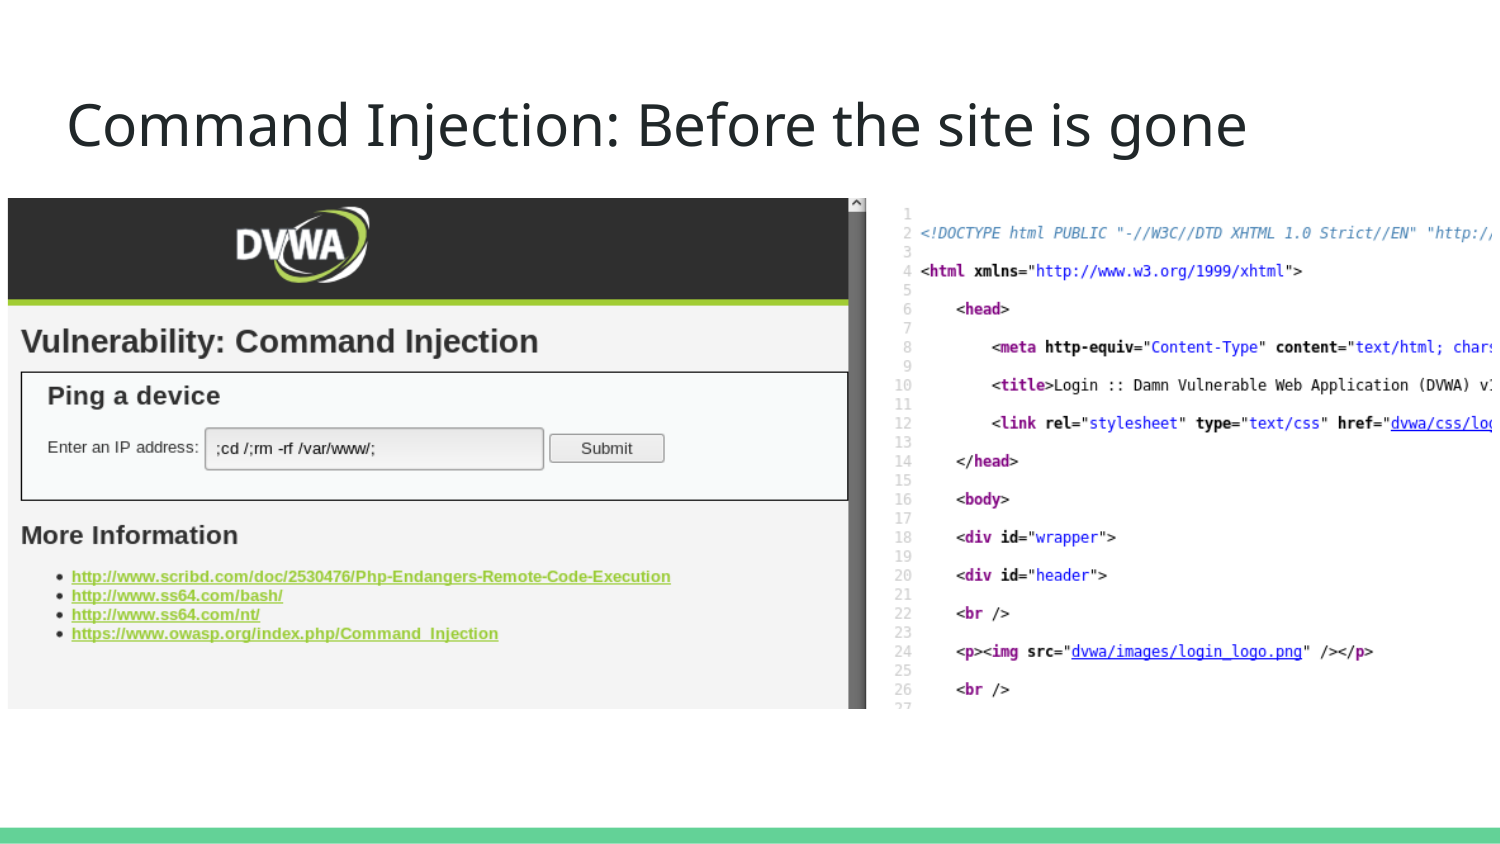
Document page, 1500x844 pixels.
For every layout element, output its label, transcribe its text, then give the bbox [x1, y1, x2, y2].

picture [7, 198, 1493, 709]
title Command Injection: Before the site is gone [51, 72, 1449, 167]
